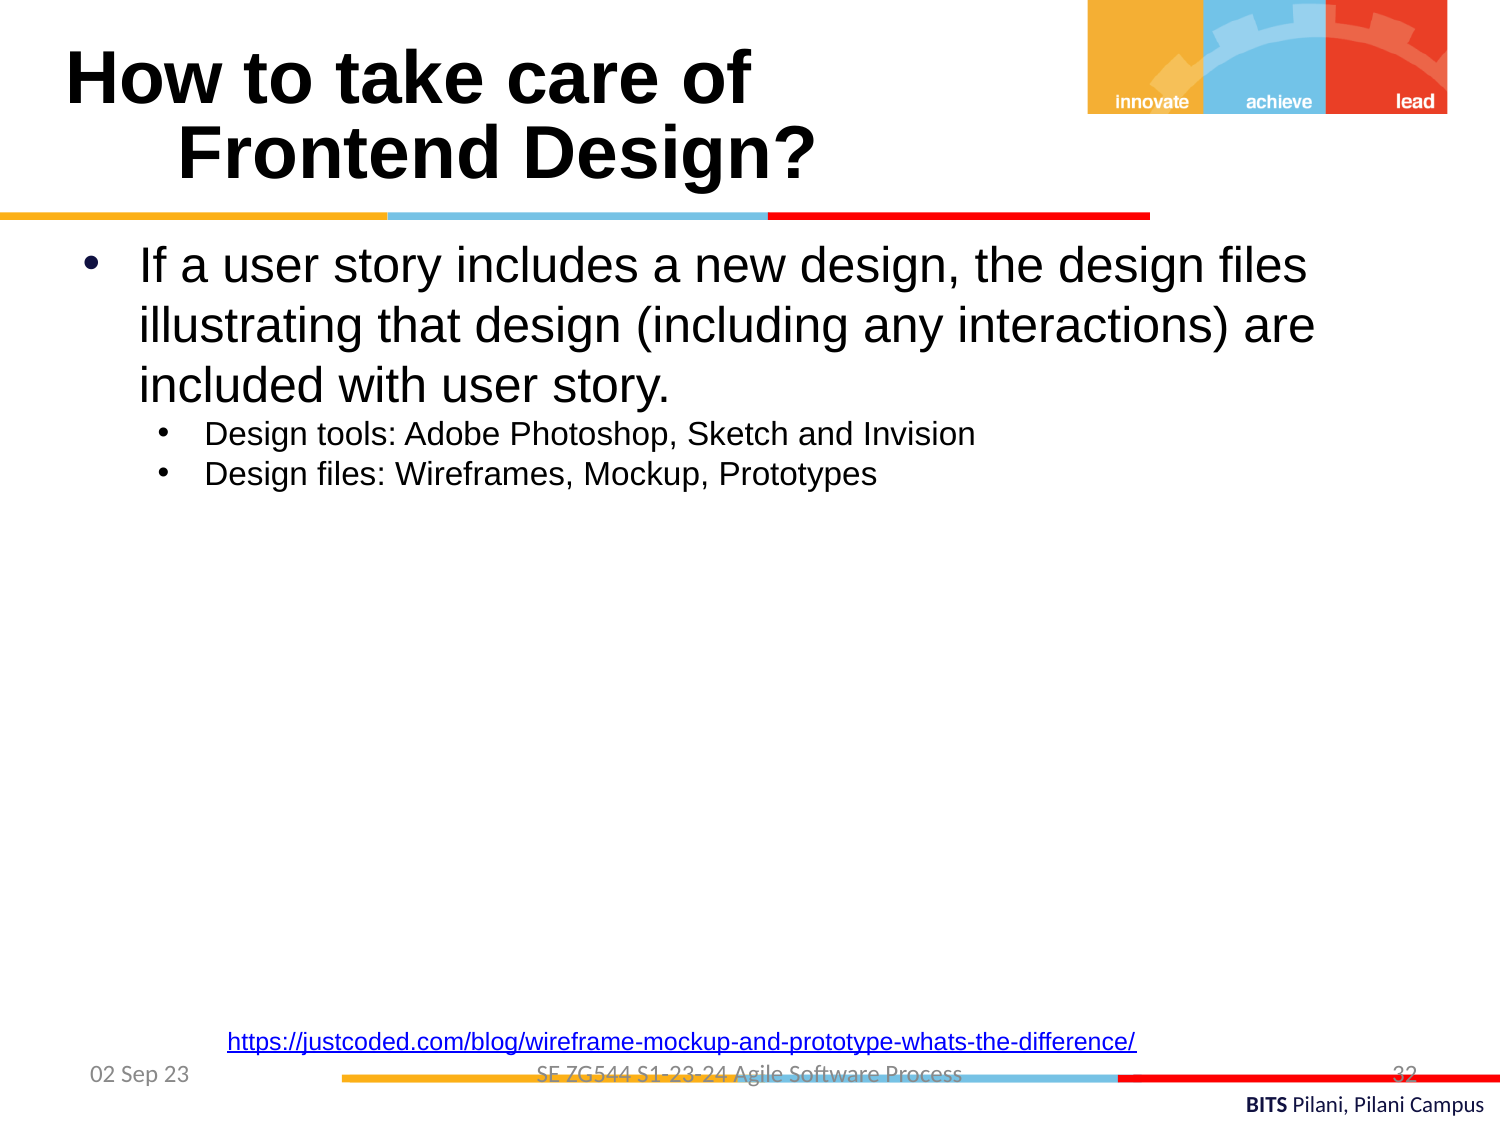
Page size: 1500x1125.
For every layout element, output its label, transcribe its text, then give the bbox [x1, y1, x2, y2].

text_box 02 Sep 23 [82, 1050, 418, 1096]
slide_number 32 [1382, 1051, 1426, 1094]
text_box https://justcoded.com/blog/wireframe-mockup-and-prototype-whats-the-difference/ [219, 1017, 1405, 1063]
text_box How to take care of Frontend Design? [57, 24, 1080, 213]
text_box SE ZG544 S1-23-24 Agile Software Process [519, 1063, 980, 1096]
list If a user story includes a new design, the design files illustrating that design (including any interactions) are included with user story. Design tools: Adobe Photoshop, Sketch and Invision Design files: Wireframes, Mockup, Prototypes [74, 224, 1426, 1063]
picture [1087, 0, 1448, 114]
